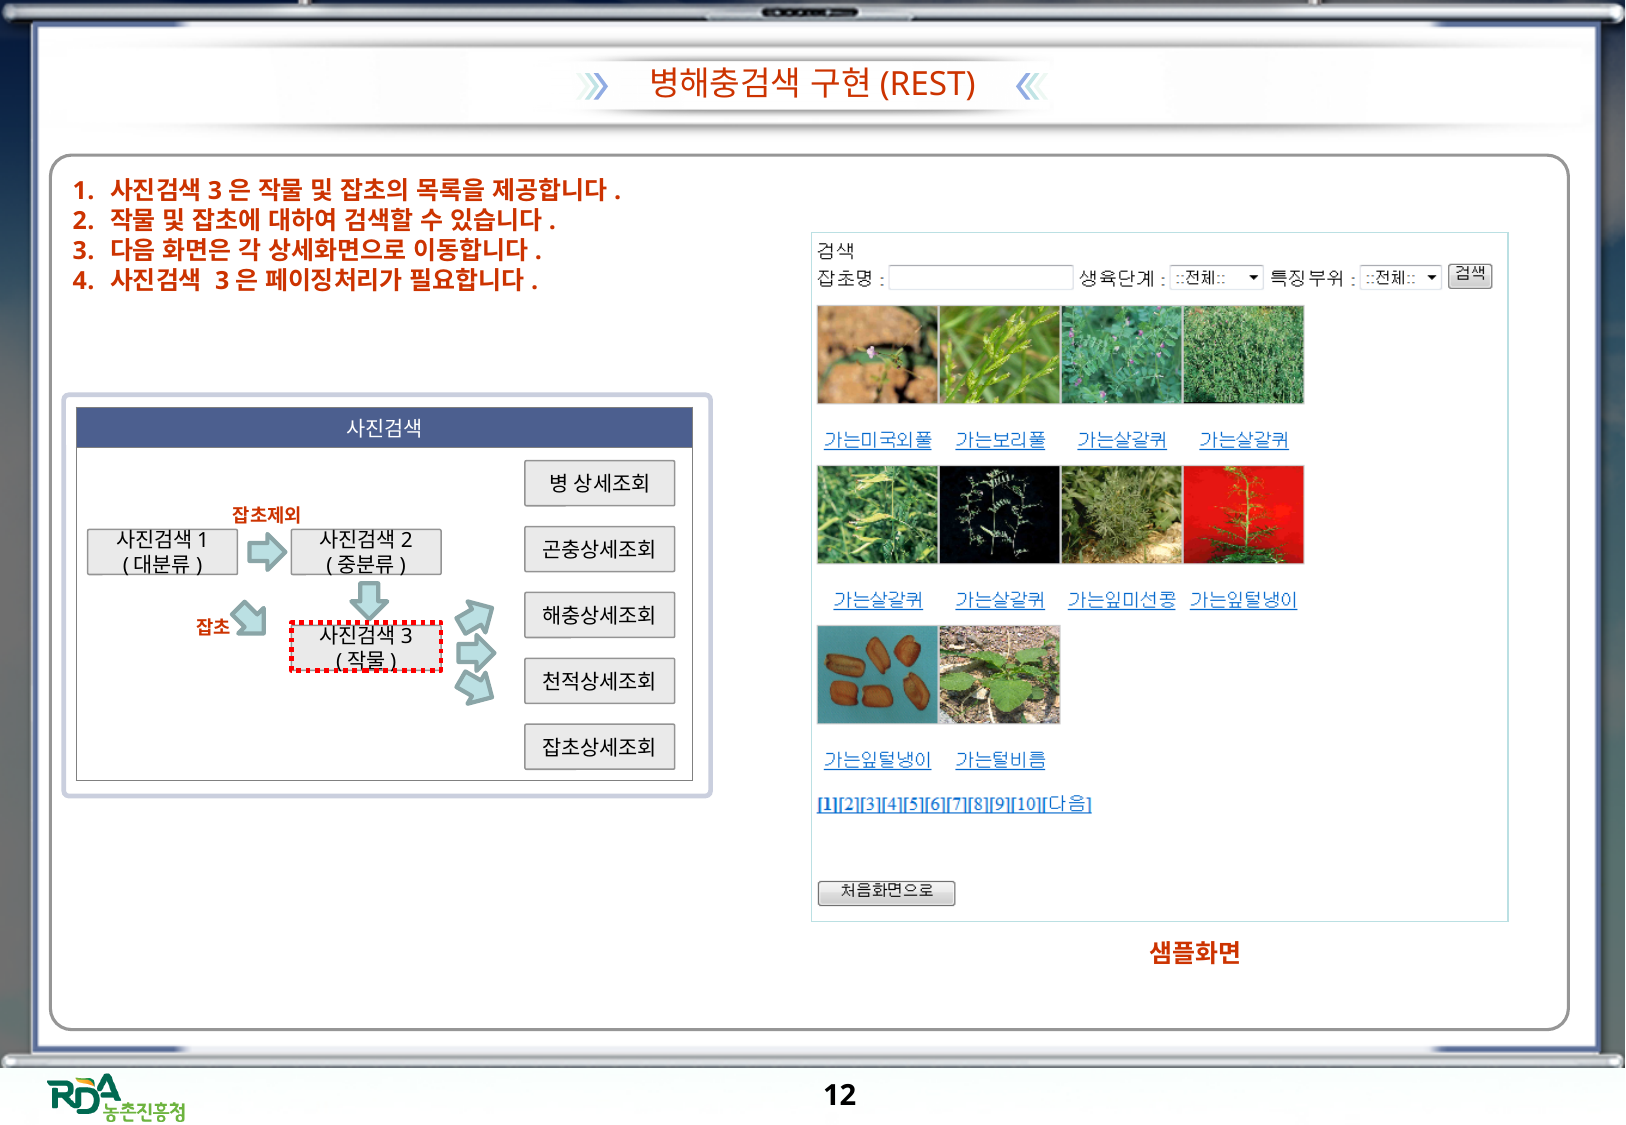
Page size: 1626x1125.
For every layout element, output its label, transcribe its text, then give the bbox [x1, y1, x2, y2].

text_box [247, 534, 288, 572]
table_header 사진검색 [77, 408, 692, 447]
text_box 해충상세조회 [524, 592, 675, 638]
text_box 곤충상세조회 [524, 526, 675, 572]
text_box [454, 599, 495, 636]
text_box 잡초상세조회 [524, 724, 675, 770]
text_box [533, 39, 1054, 133]
text_box 잡초 [87, 608, 340, 646]
text_box [235, 599, 254, 608]
text_box 사진검색3은 작물 및 잡초의 목록을 제공합니다. 작물 및 잡초에 대하여 검색할 수 있습니다. 다음 화면은 각 상세화면으로 이동합니다. 사진검색 3은 페이징처리가 필요합니다. [57, 167, 1538, 302]
text_box [349, 581, 390, 622]
text_box 병 상세조회 [524, 460, 675, 506]
text_box 잡초제외 [141, 496, 394, 534]
text_box 천적상세조회 [524, 658, 675, 704]
text_box [289, 620, 443, 672]
text_box [454, 669, 495, 706]
text_box [456, 633, 497, 673]
text_box 샘플화면 [1070, 930, 1322, 976]
text_box [48, 152, 1571, 1032]
text_box 사진검색1 (대분류) [87, 529, 238, 575]
text_box 사진검색2 (중분류) [291, 529, 442, 575]
picture [0, 0, 1626, 1125]
text_box [63, 394, 711, 797]
table_cell [77, 448, 692, 780]
slide_number 11 [777, 1069, 872, 1116]
